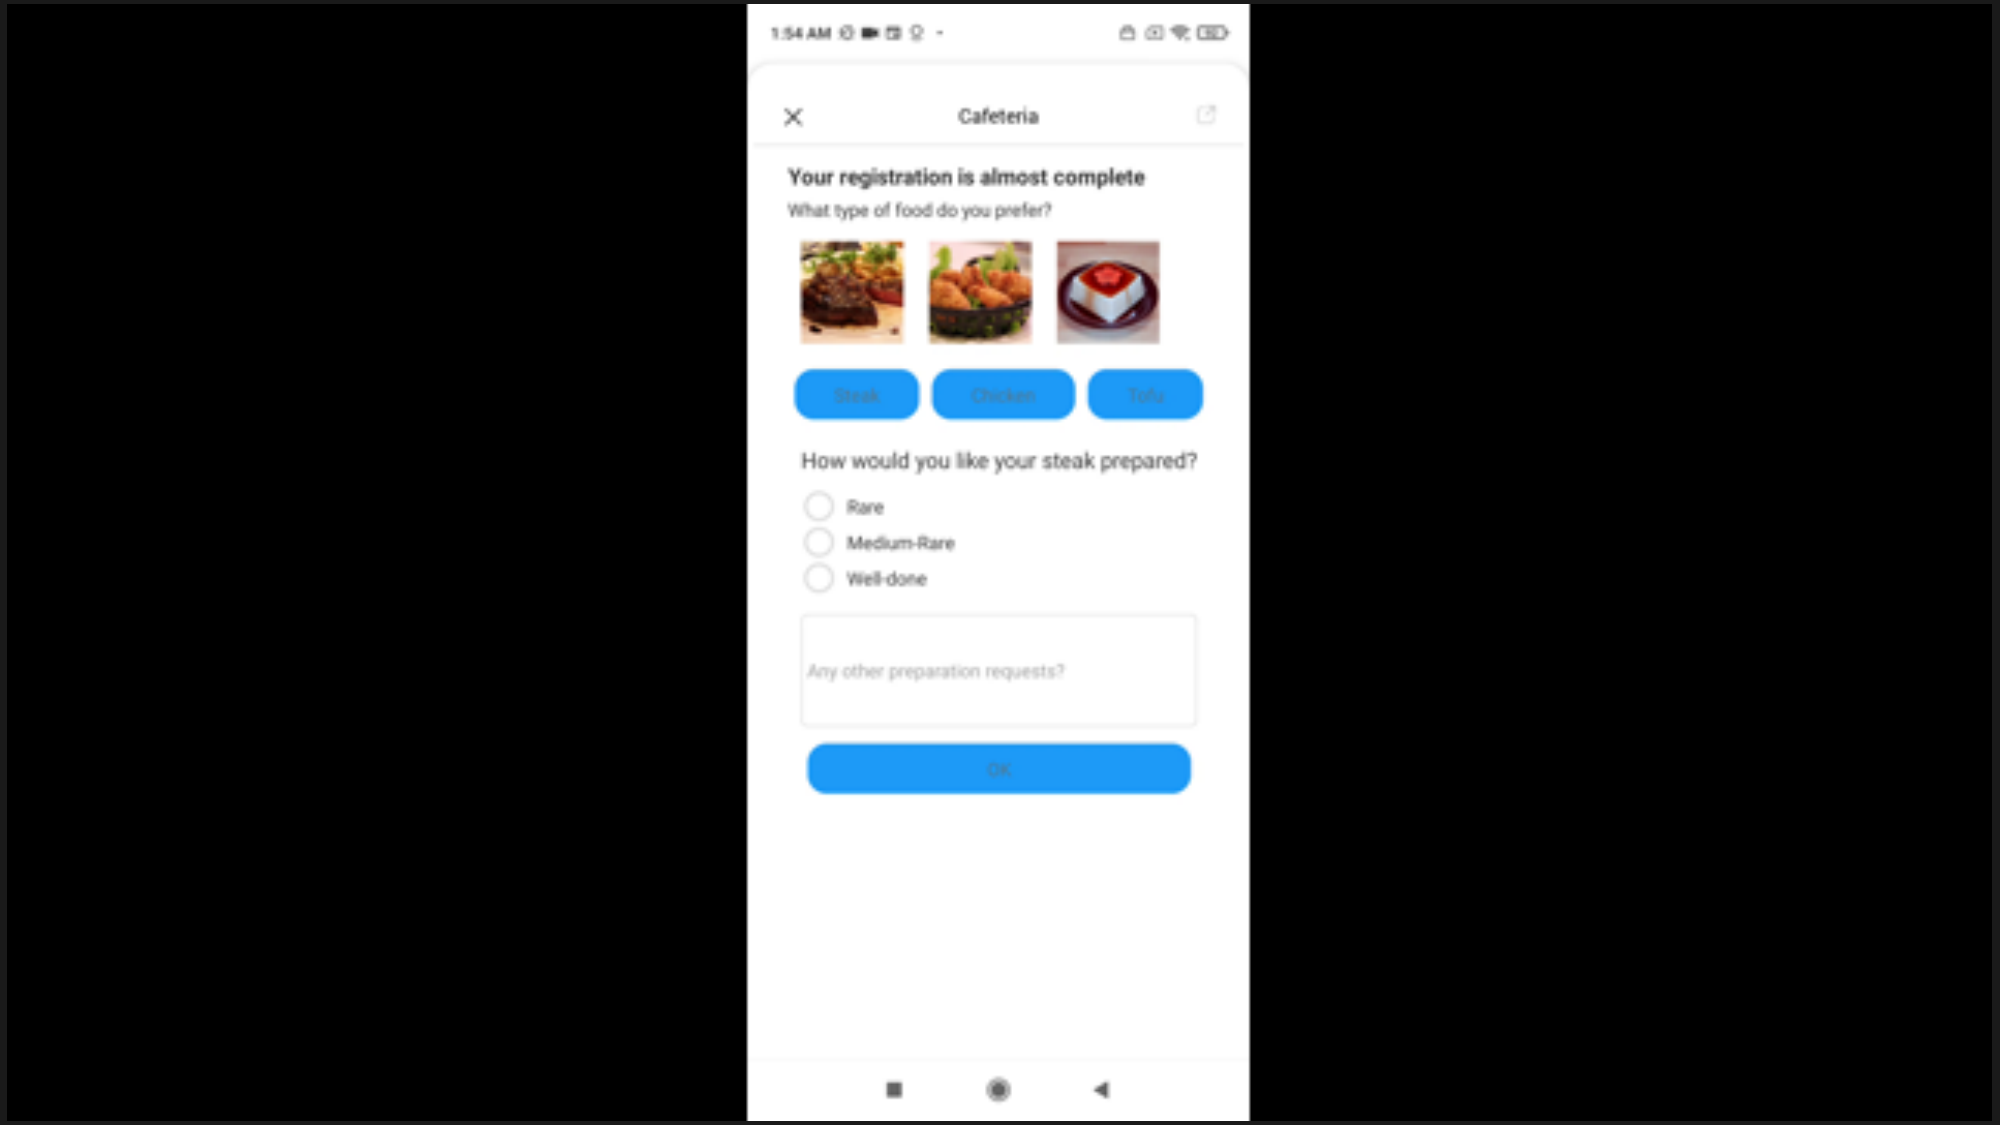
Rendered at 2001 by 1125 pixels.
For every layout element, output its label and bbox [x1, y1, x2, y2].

text_box [6, 3, 1994, 1122]
